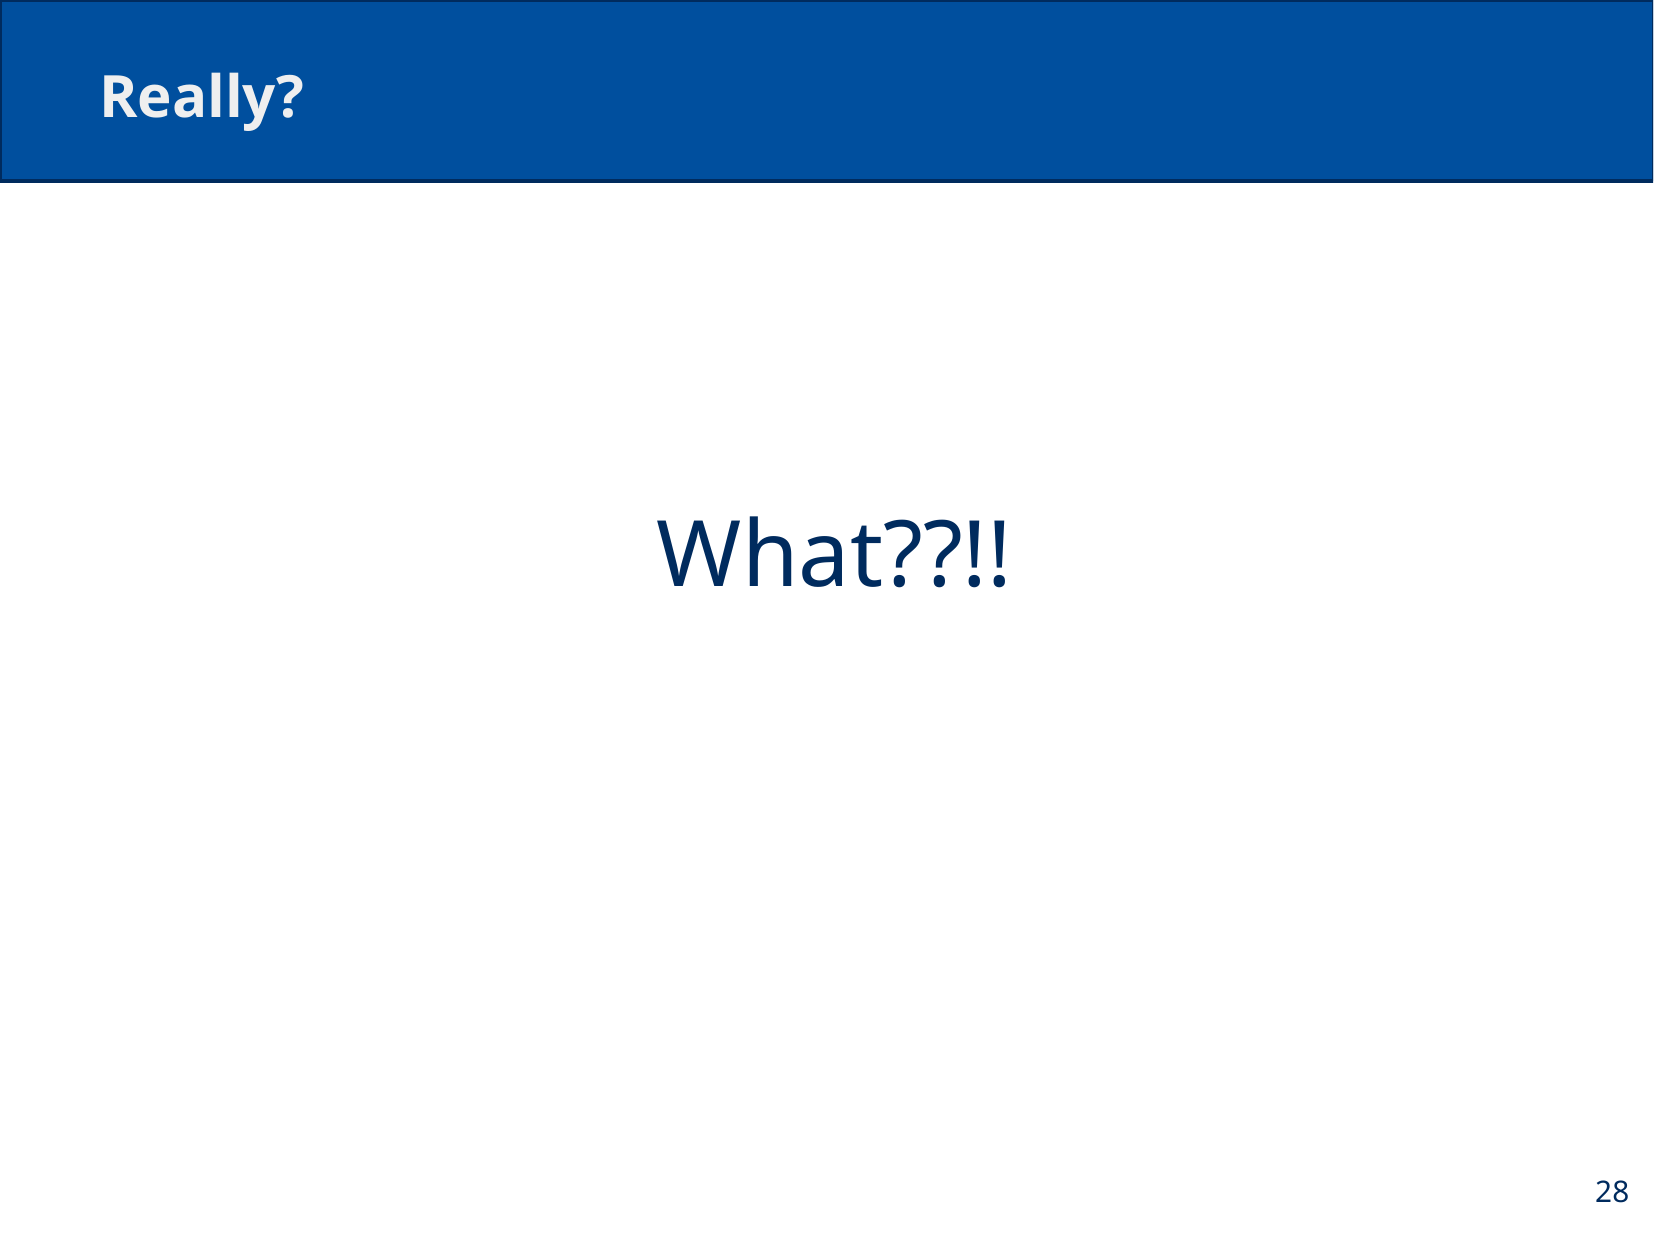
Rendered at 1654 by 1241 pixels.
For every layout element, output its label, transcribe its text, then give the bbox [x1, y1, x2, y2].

list What??!! [82, 232, 1571, 1189]
title Really? [82, 35, 1571, 146]
slide_number 28 [1546, 1145, 1647, 1241]
